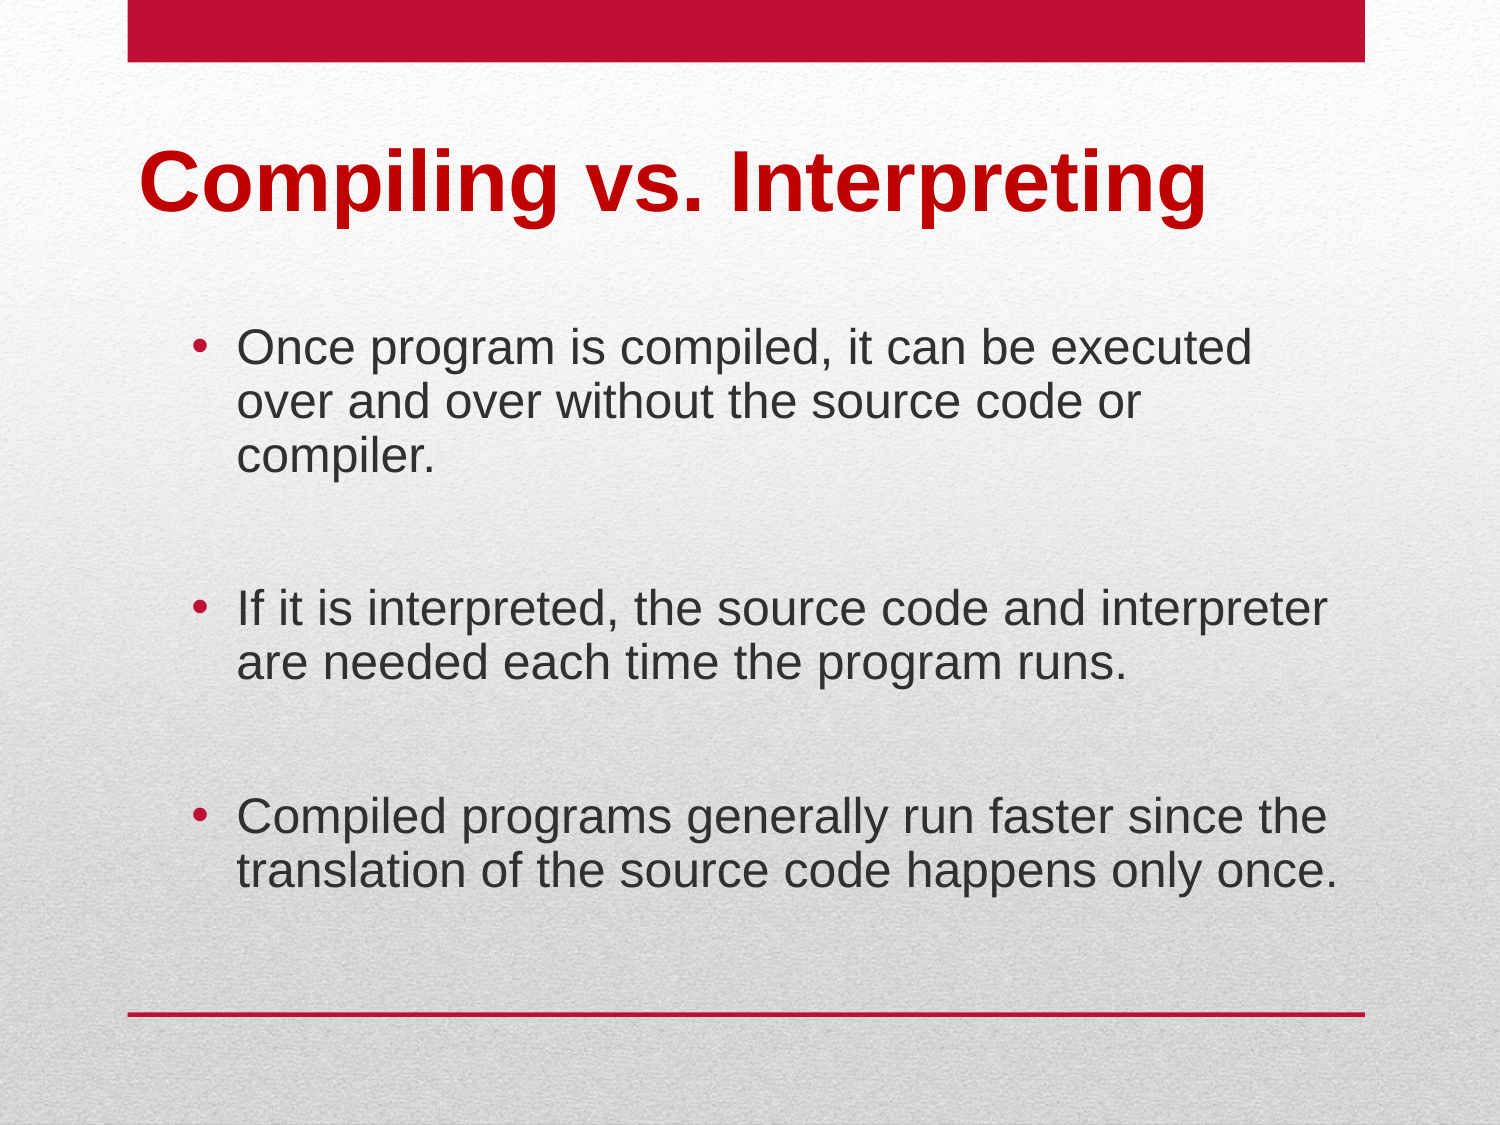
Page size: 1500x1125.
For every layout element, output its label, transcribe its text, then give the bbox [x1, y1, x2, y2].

title Compiling vs. Interpreting [123, 113, 1447, 341]
list Once program is compiled, it can be executed over and over without the source code or compiler. If it is interpreted, the source code and interpreter are needed each time the program runs. Compiled programs generally run faster since the translation of the source code happens only once. [123, 231, 1362, 988]
